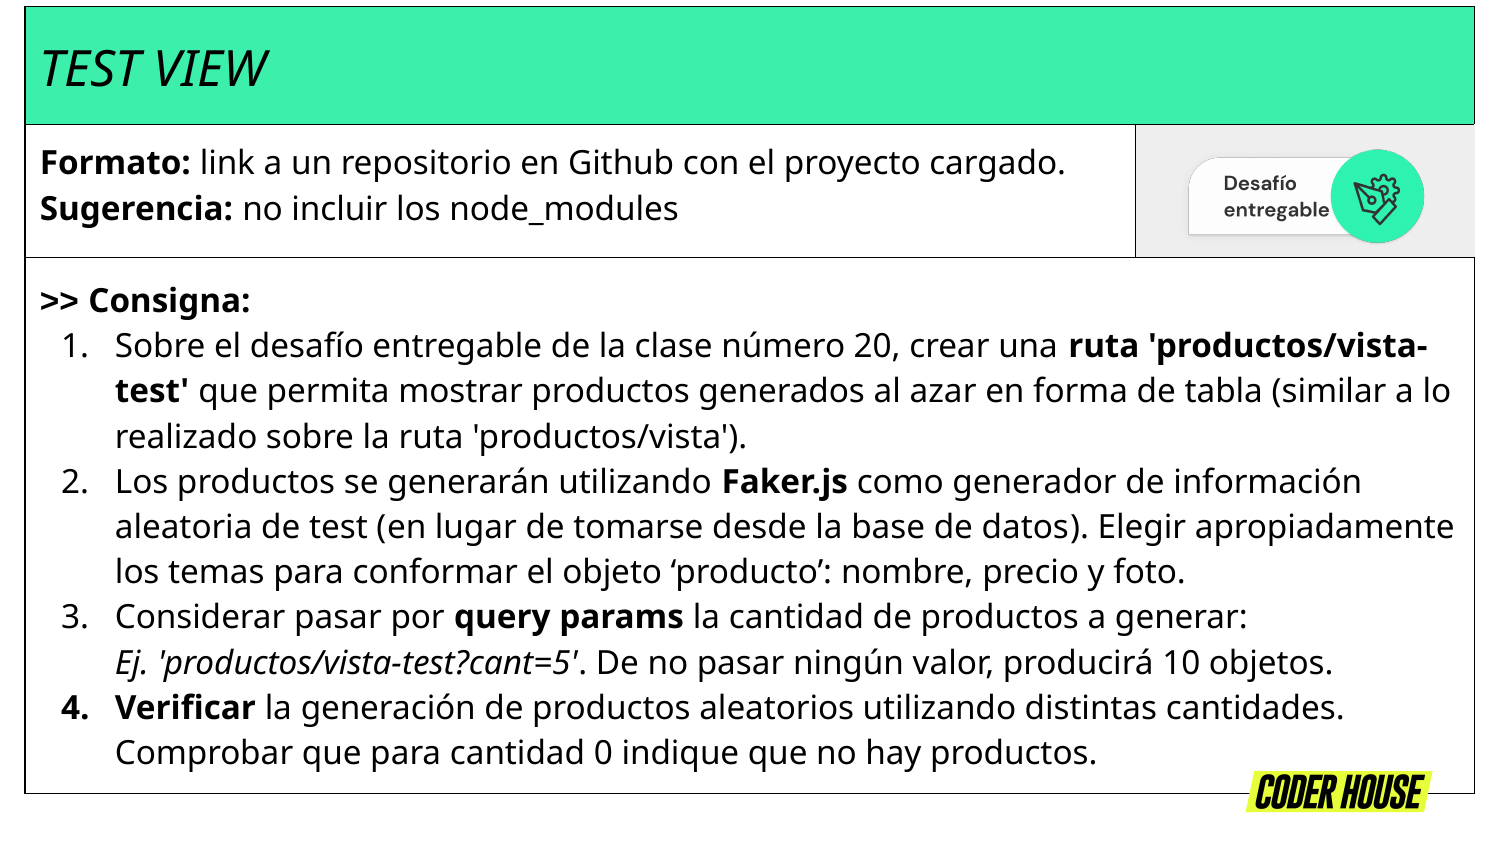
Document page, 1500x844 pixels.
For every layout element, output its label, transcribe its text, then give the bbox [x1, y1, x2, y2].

picture [1241, 764, 1437, 819]
picture [1176, 143, 1445, 250]
table_cell Formato: link a un repositorio en Github con el proyecto cargado. Sugerencia: no incluir los node_modules [26, 125, 1135, 257]
table_cell [1136, 125, 1474, 257]
table_header TEST VIEW [26, 7, 1474, 124]
table_cell >> Consigna: Sobre el desafío entregable de la clase número 20, crear una ruta 'productos/vista-test' que permita mostrar productos generados al azar en forma de tabla (similar a lo realizado sobre la ruta 'productos/vista'). Los productos se generarán utilizando Faker.js como generador de información aleatoria de test (en lugar de tomarse desde la base de datos). Elegir apropiadamente los temas para conformar el objeto ‘producto’: nombre, precio y foto. Considerar pasar por query params la cantidad de productos a generar: Ej. 'productos/vista-test?cant=5'. De no pasar ningún valor, producirá 10 objetos. Verificar la generación de productos aleatorios utilizando distintas cantidades. Comprobar que para cantidad 0 indique que no hay productos. [26, 258, 1474, 793]
